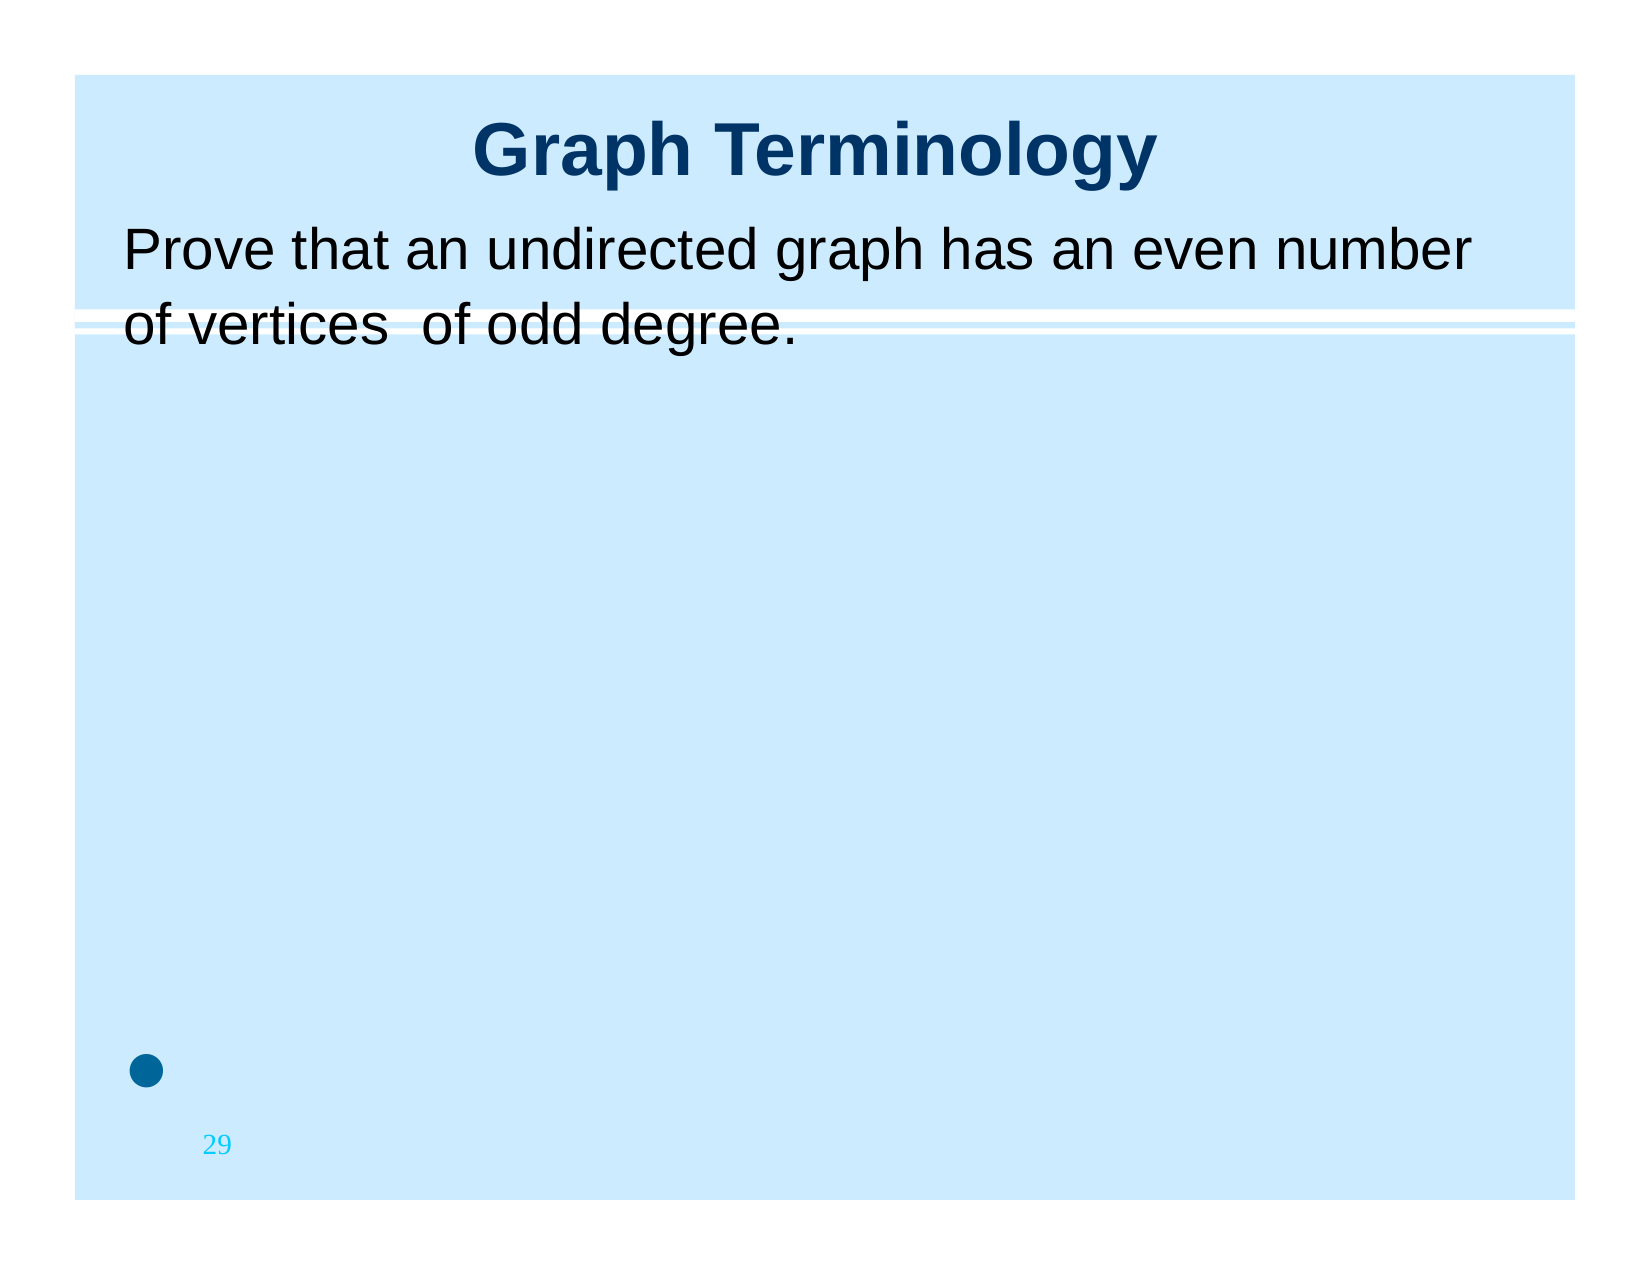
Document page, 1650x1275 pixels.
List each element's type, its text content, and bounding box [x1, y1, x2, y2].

text_box 29 [196, 1120, 238, 1161]
title Graph Terminology [470, 98, 1168, 196]
text_box ● [125, 1036, 163, 1092]
text_box Prove that an undirected graph has an even number of vertices of odd degree. [123, 196, 1523, 460]
